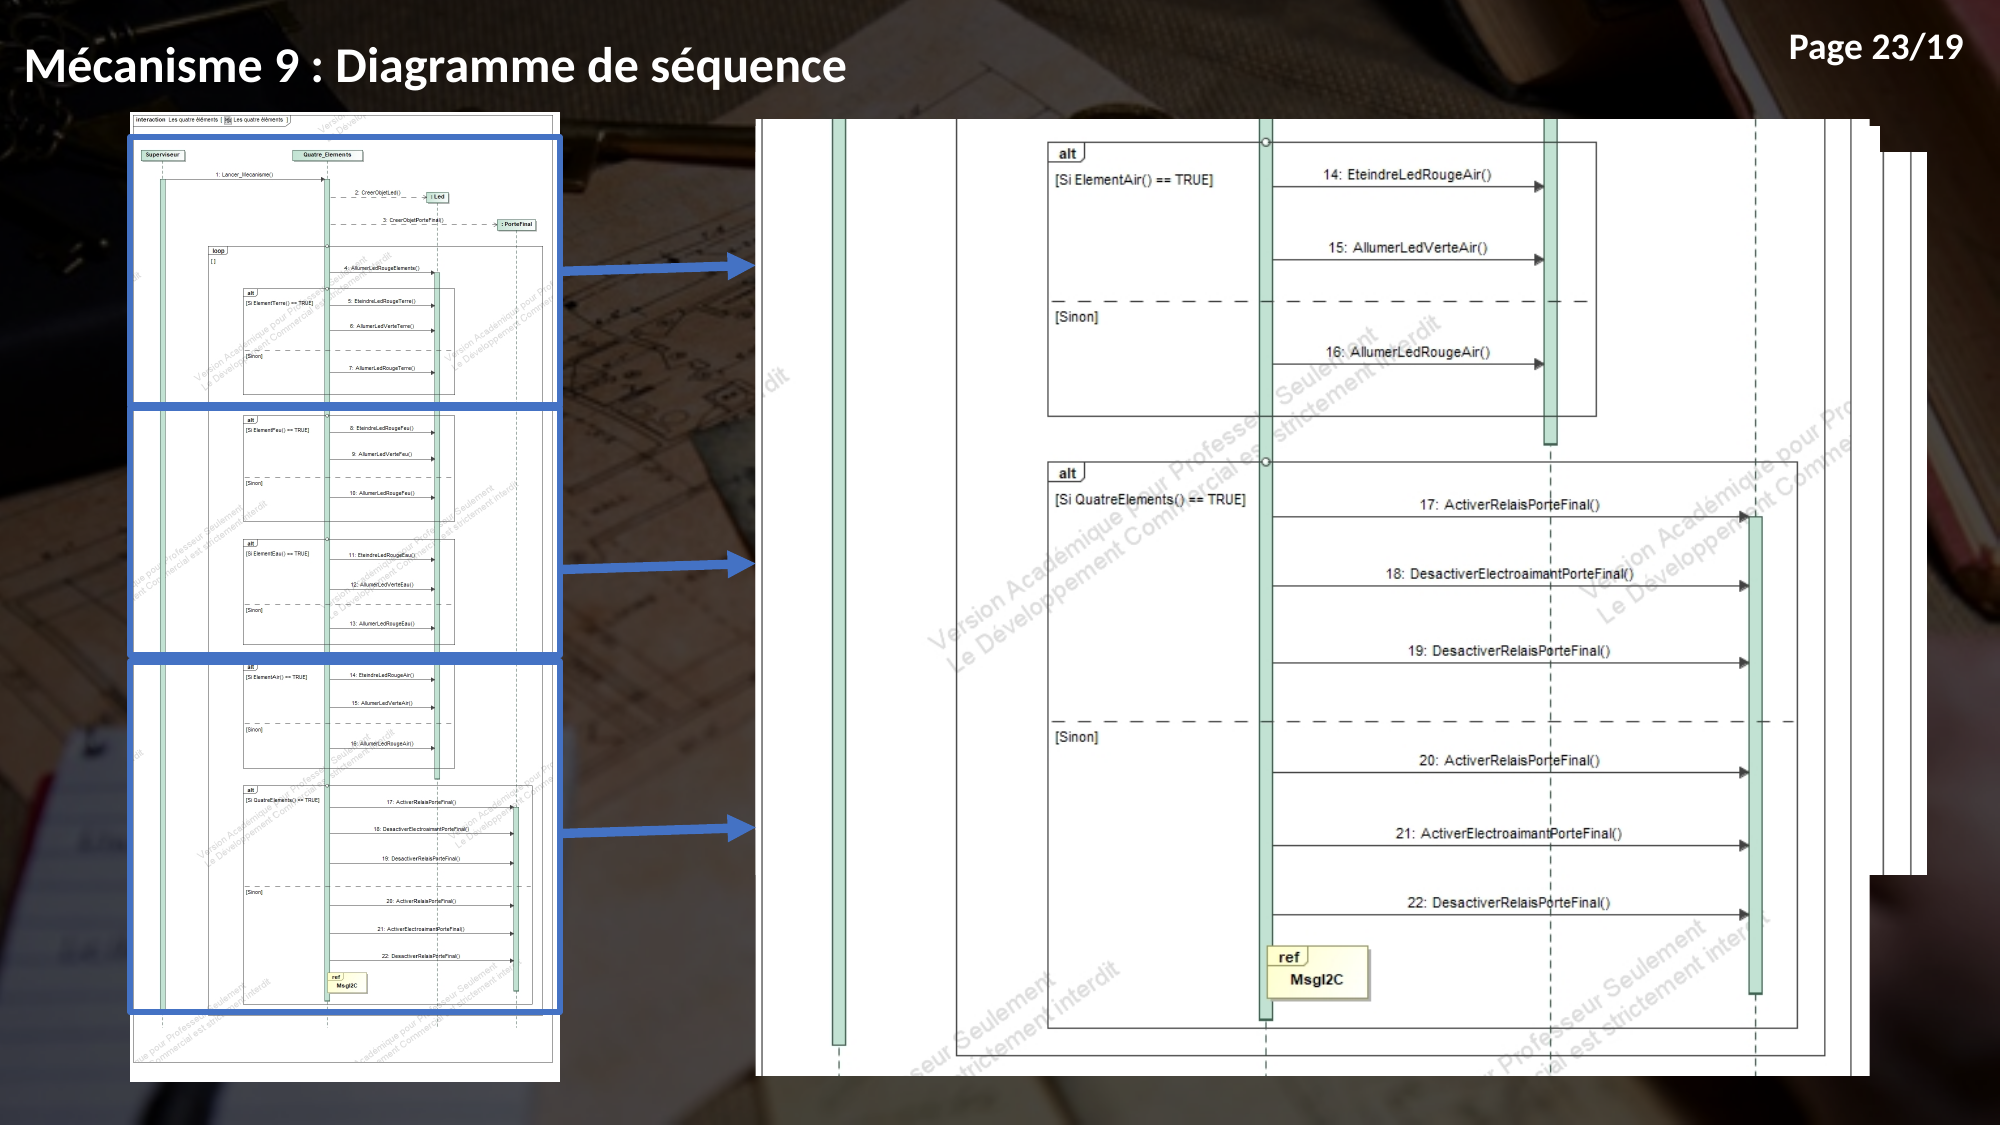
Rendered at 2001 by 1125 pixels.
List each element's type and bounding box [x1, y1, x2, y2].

text_box [559, 265, 755, 272]
text_box [559, 827, 756, 834]
picture [0, 0, 2000, 1125]
text_box [559, 563, 755, 570]
